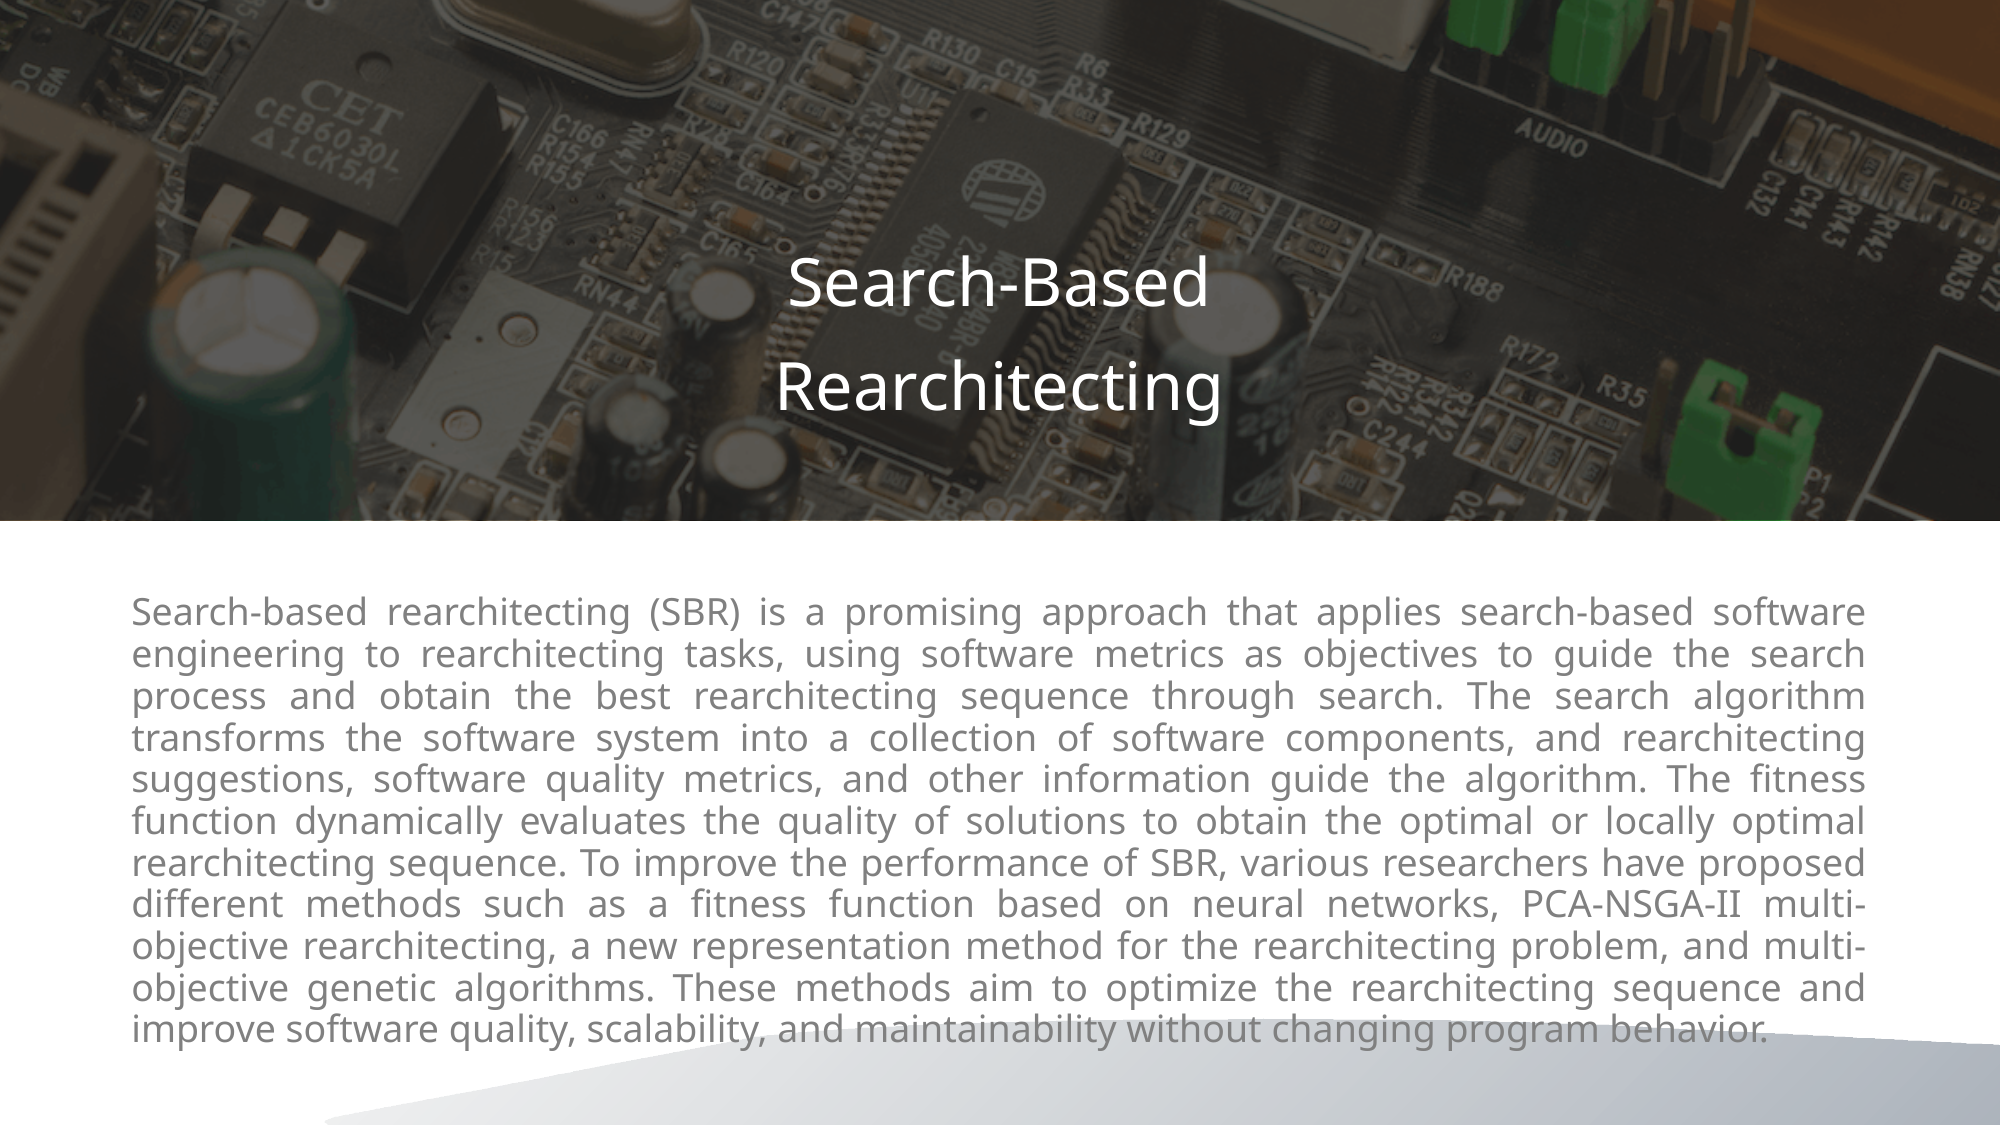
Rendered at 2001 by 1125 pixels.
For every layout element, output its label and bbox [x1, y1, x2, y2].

text_box [61, 61, 2000, 1125]
text_box [0, 0, 2000, 521]
